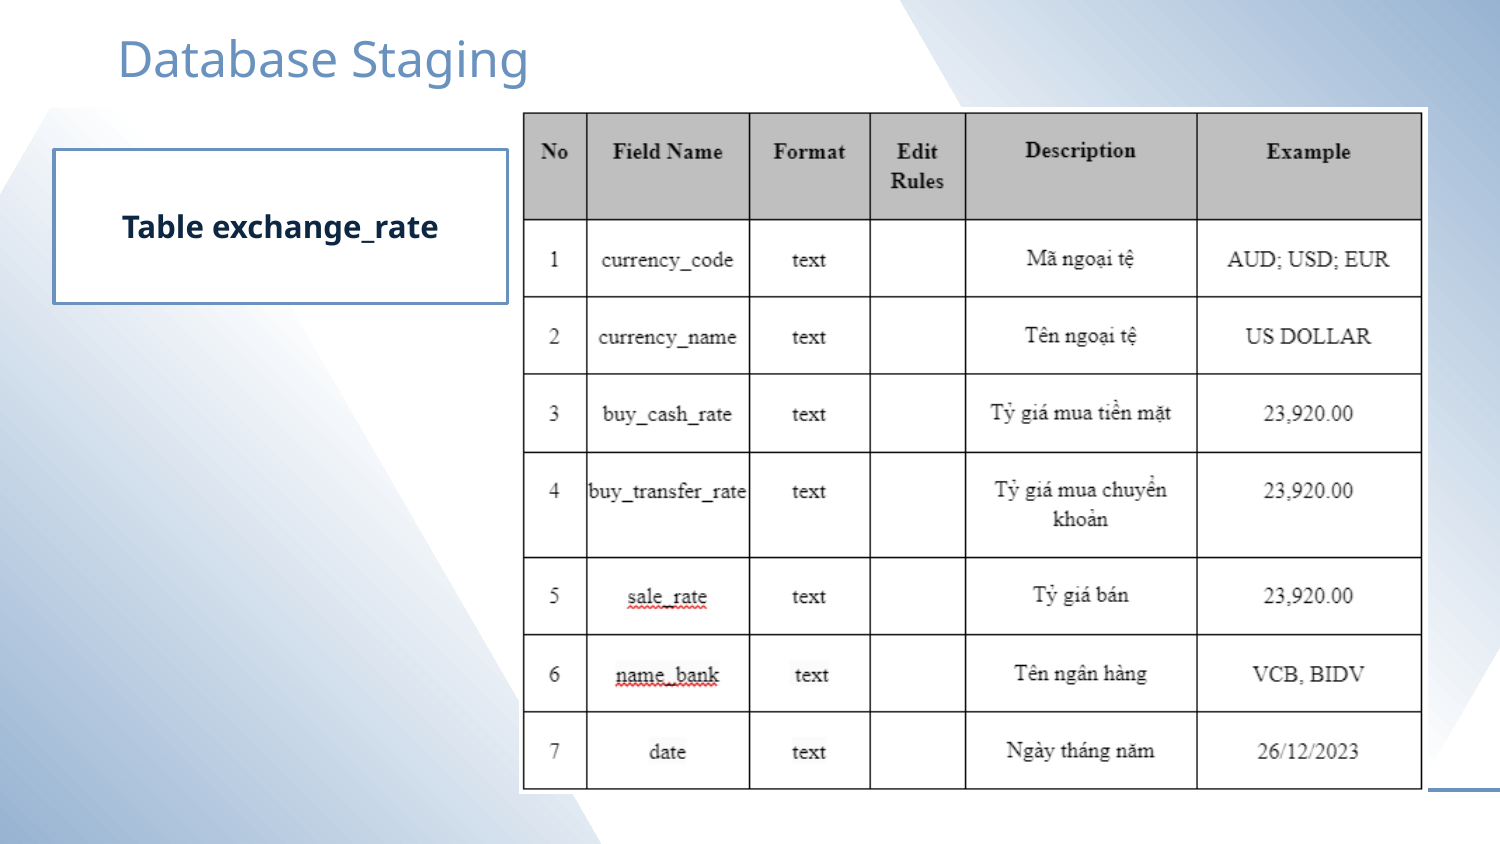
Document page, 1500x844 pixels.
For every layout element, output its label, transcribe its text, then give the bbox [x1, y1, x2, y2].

picture [519, 107, 1428, 794]
list Table exchange_rate [53, 149, 508, 304]
title Database Staging [0, 6, 805, 108]
